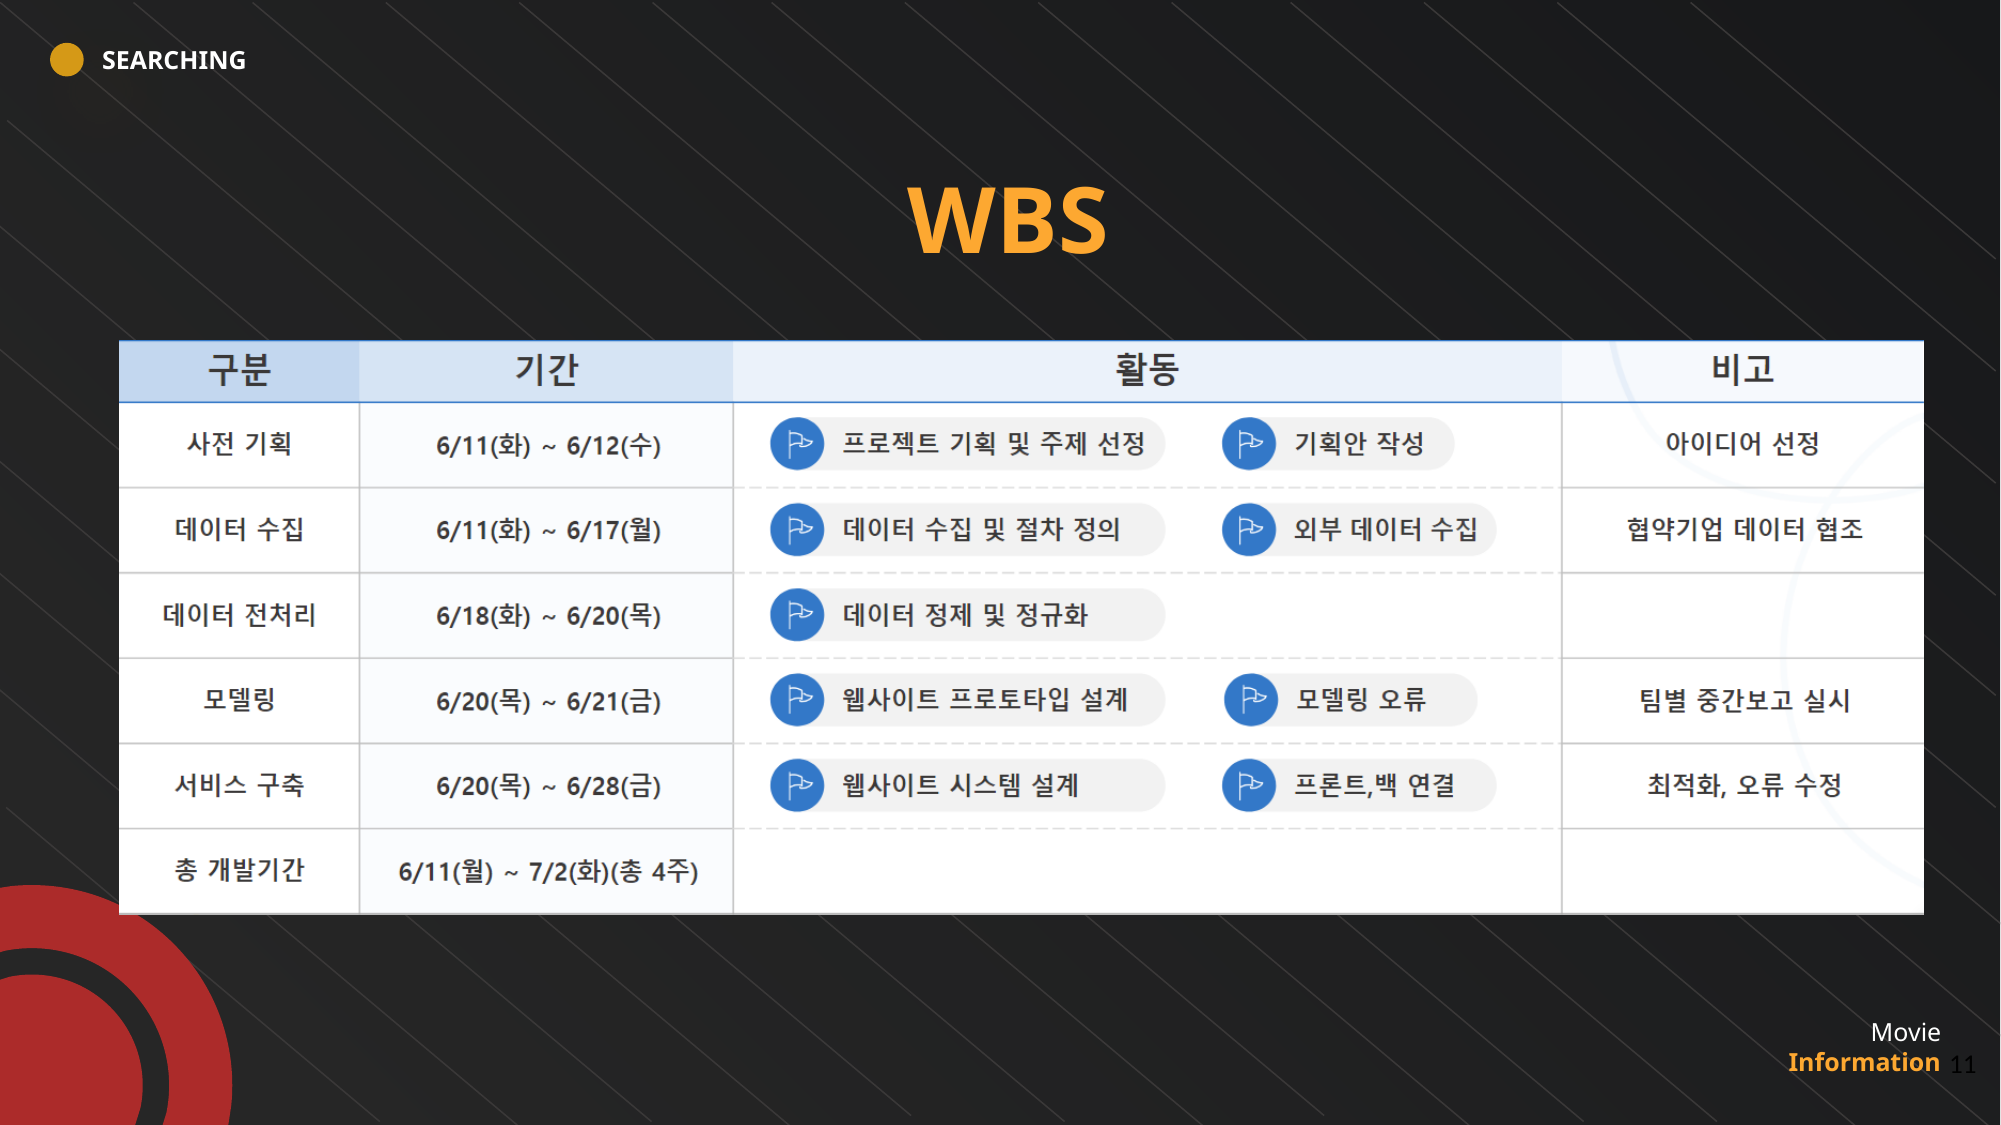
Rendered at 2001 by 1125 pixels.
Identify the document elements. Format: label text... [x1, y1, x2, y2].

text_box WBS [313, 154, 1704, 280]
picture [119, 340, 1924, 915]
slide_number ‹#› [1871, 1038, 1992, 1125]
